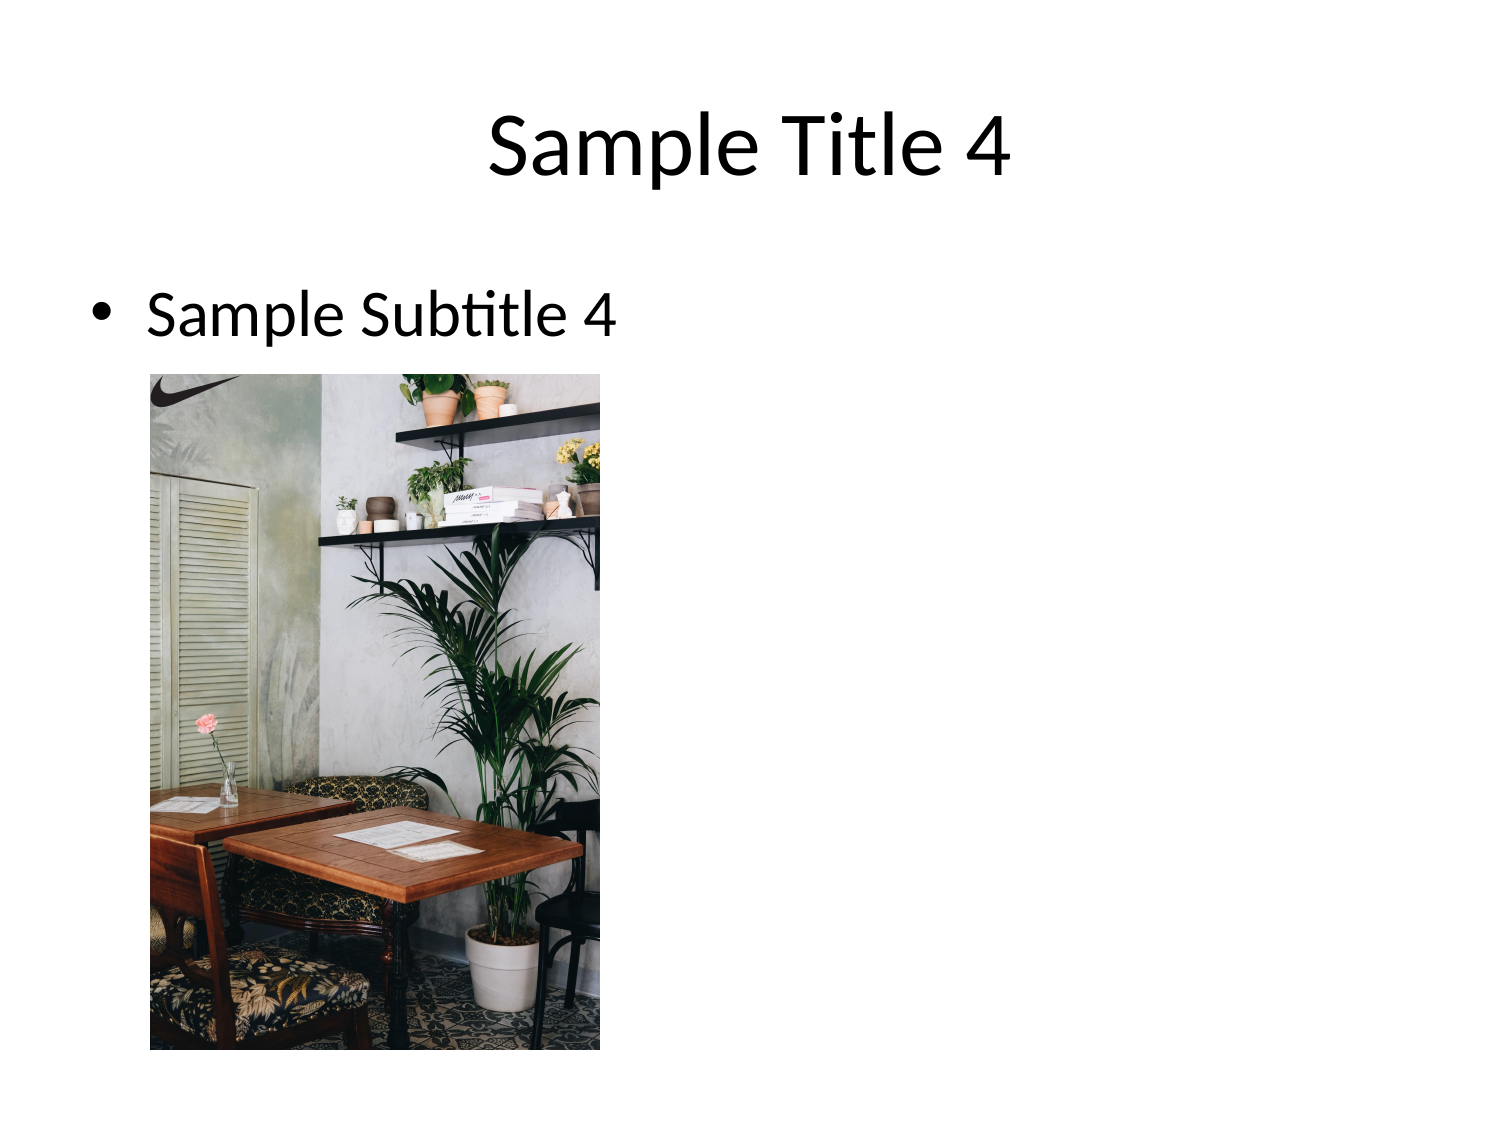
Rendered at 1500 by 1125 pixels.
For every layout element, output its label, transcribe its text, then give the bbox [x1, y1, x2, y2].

title Sample Title 4 [75, 45, 1425, 233]
picture [149, 374, 601, 1051]
list Sample Subtitle 4 [75, 262, 1425, 1005]
